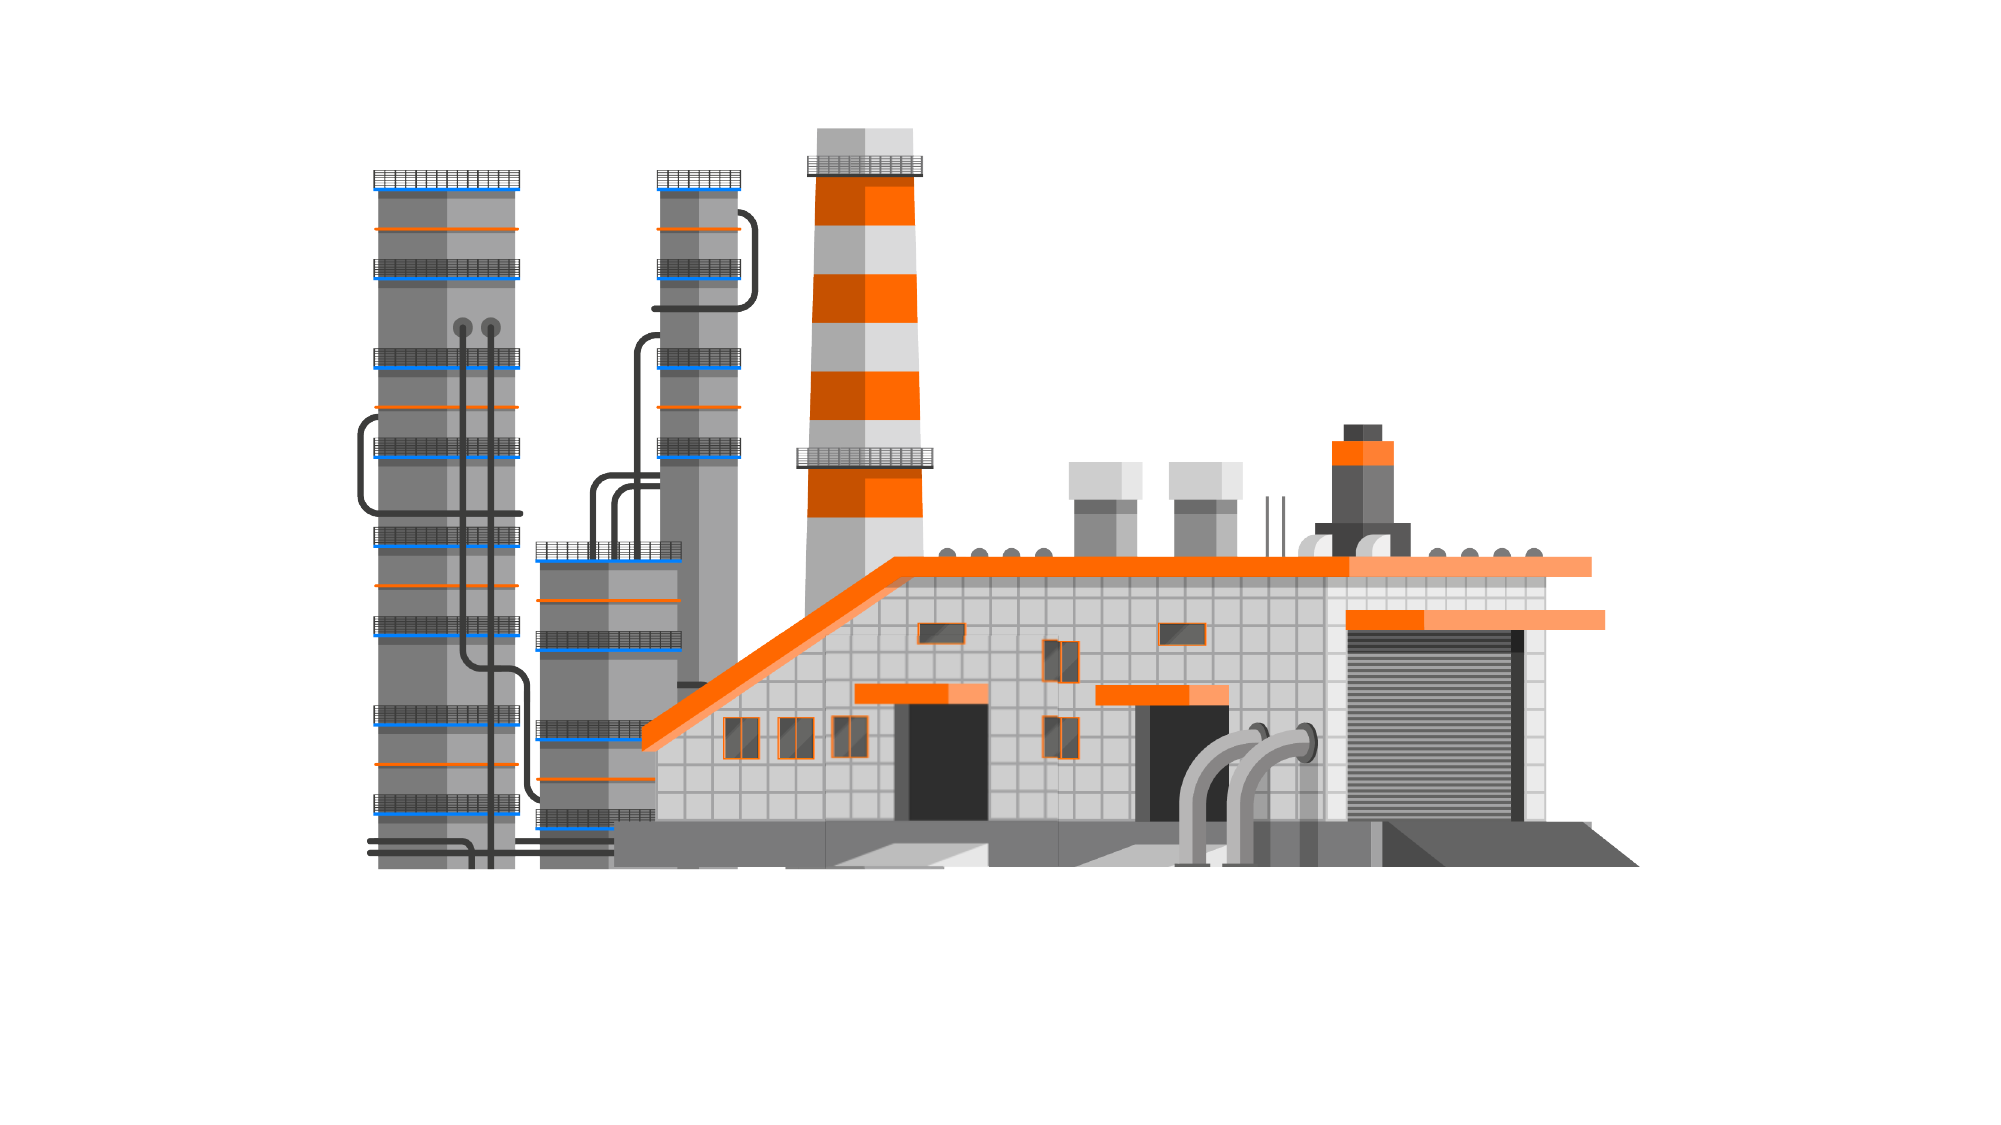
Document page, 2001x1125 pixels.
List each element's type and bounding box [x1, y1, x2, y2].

picture [341, 0, 1659, 1032]
